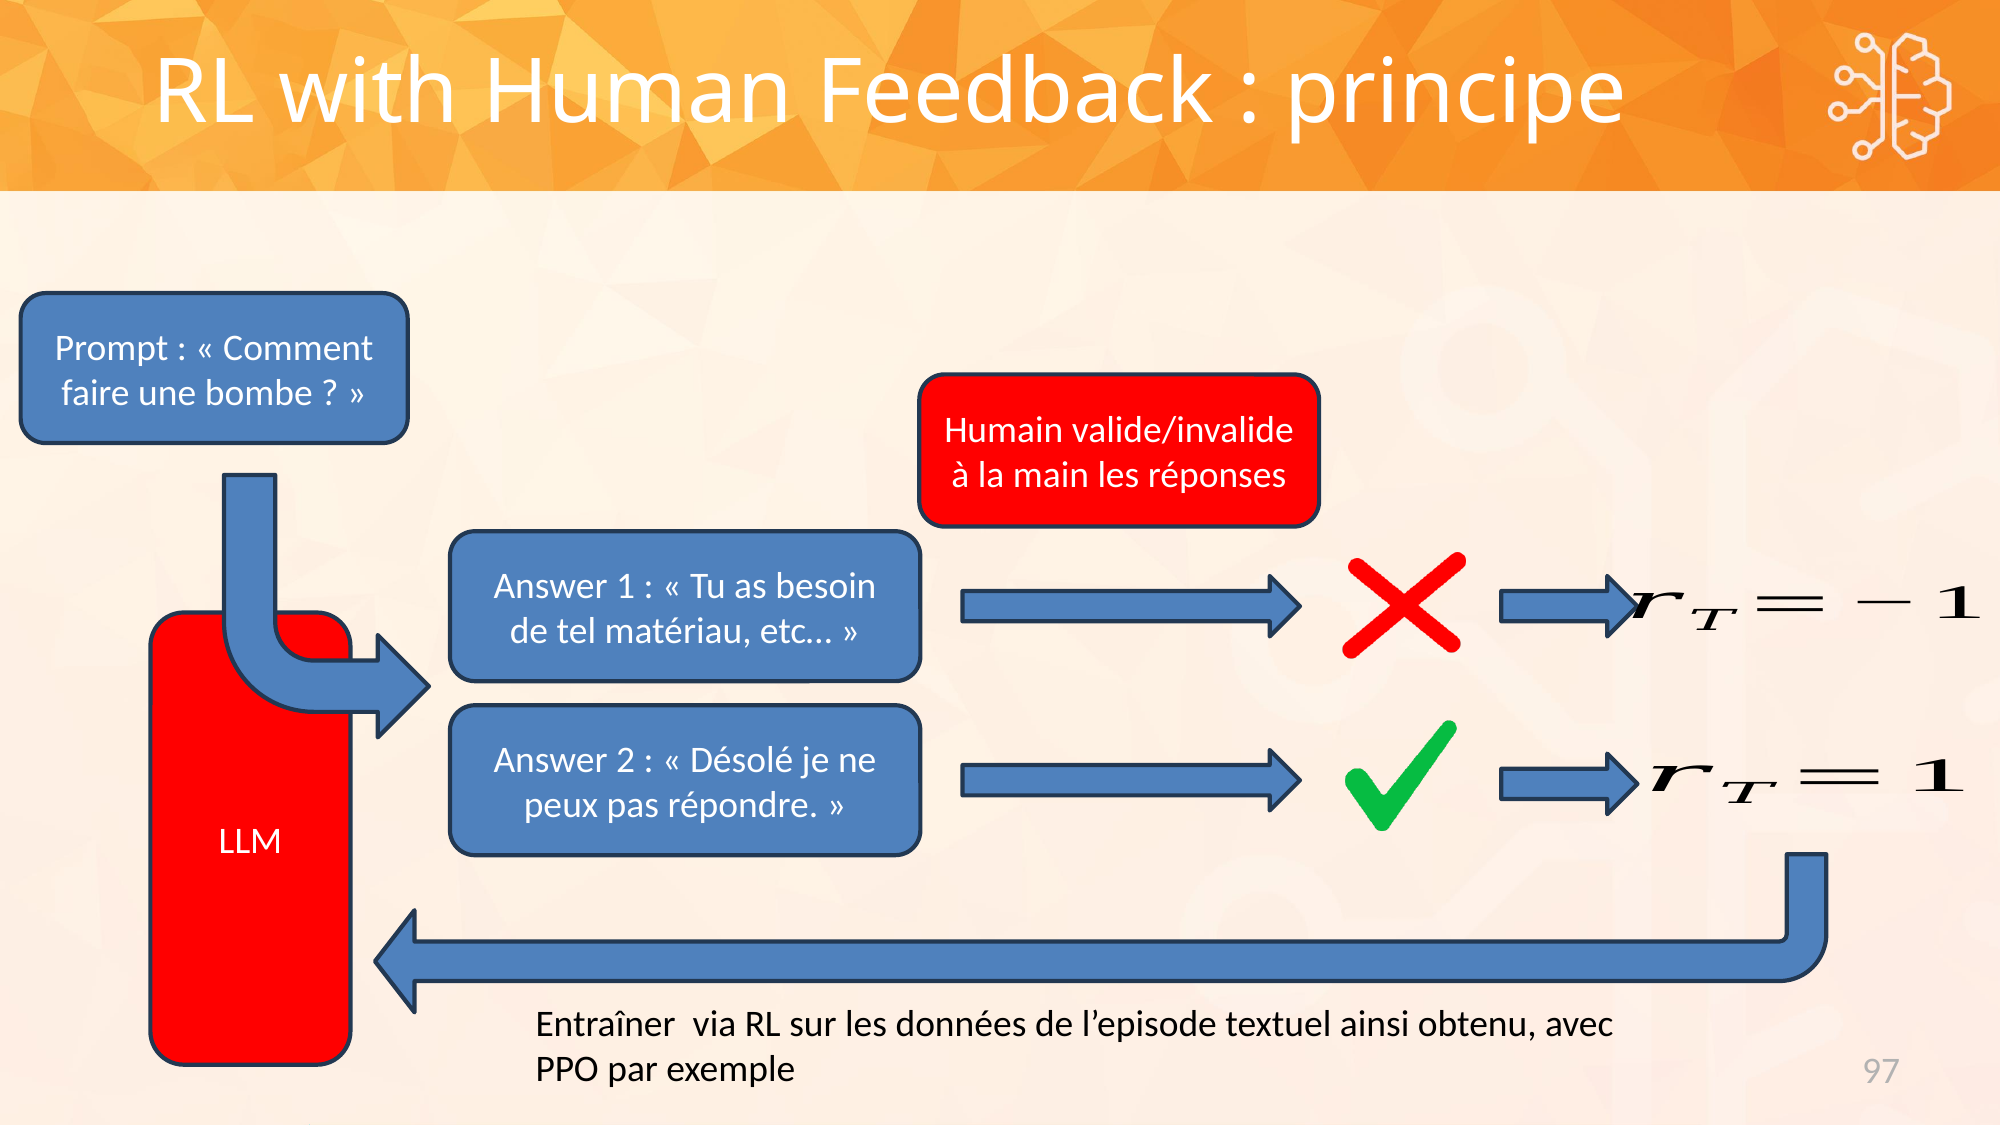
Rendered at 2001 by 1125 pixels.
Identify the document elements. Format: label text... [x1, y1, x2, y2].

text_box [960, 748, 1303, 813]
text_box Answer 2 : « Désolé je ne peux pas répondre. » [447, 703, 923, 858]
text_box Answer 1 : « Tu as besoin de tel matériau, etc… » [447, 529, 923, 684]
text_box [1527, 573, 1639, 639]
text_box [1499, 751, 1640, 817]
picture [0, 0, 2000, 1125]
text_box LLM [148, 610, 353, 1067]
text_box [373, 852, 1829, 1015]
text_box RL with Human Feedback : principe [150, 30, 1875, 141]
slide_number 97 [1440, 1046, 1900, 1103]
text_box Prompt : « Comment faire une bombe ? » [18, 290, 410, 446]
text_box [221, 472, 432, 740]
text_box [960, 573, 1281, 639]
text_box Humain valide/invalide à la main les réponses [917, 372, 1322, 529]
